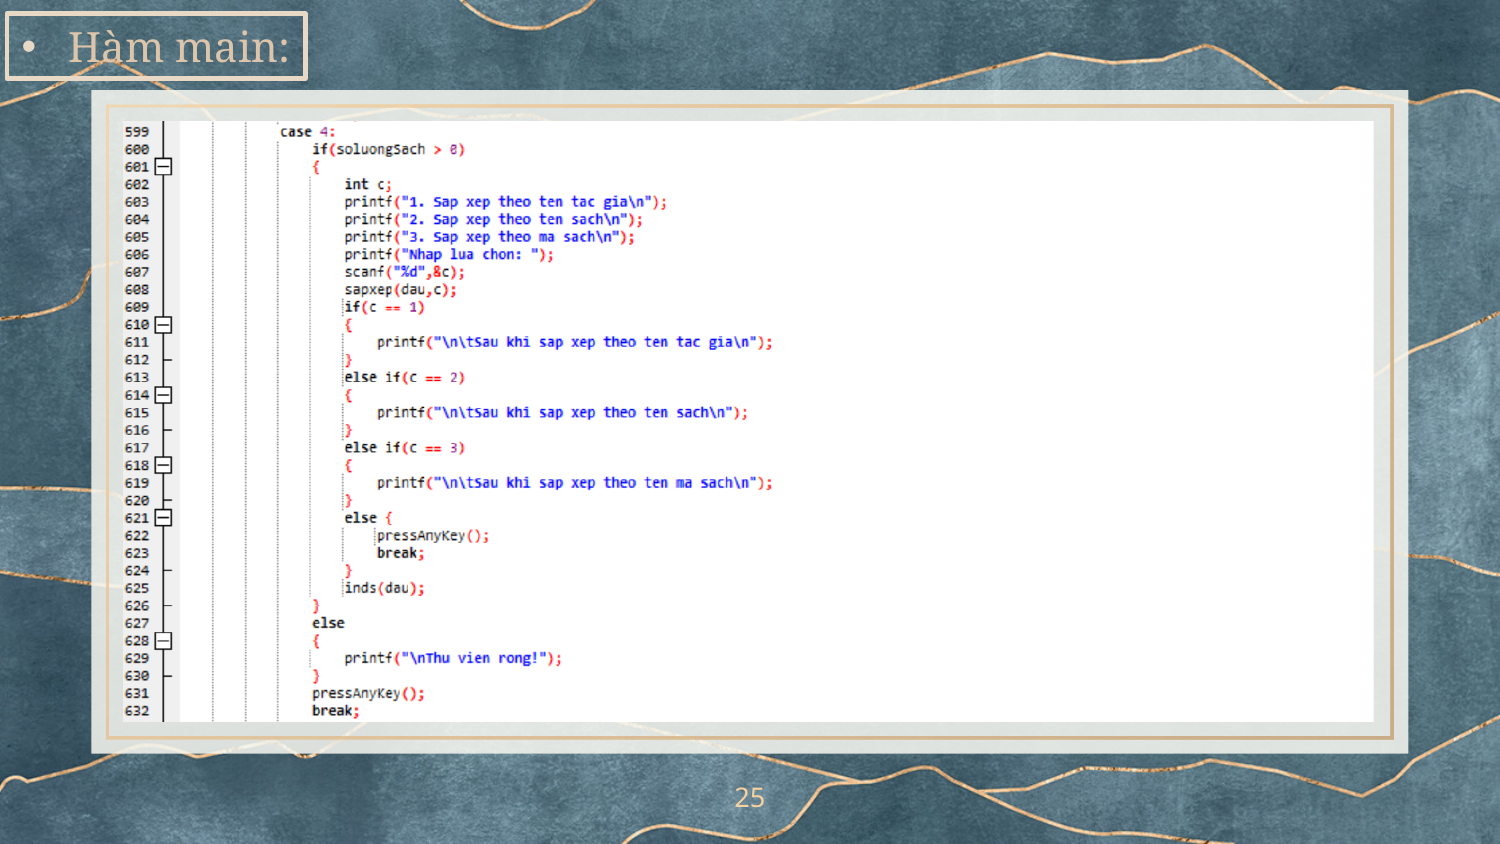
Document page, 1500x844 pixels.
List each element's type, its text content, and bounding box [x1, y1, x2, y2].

picture [0, 0, 1500, 844]
text_box Hàm main: [6, 13, 306, 79]
picture [122, 121, 1374, 723]
slide_number 25 [705, 753, 795, 844]
